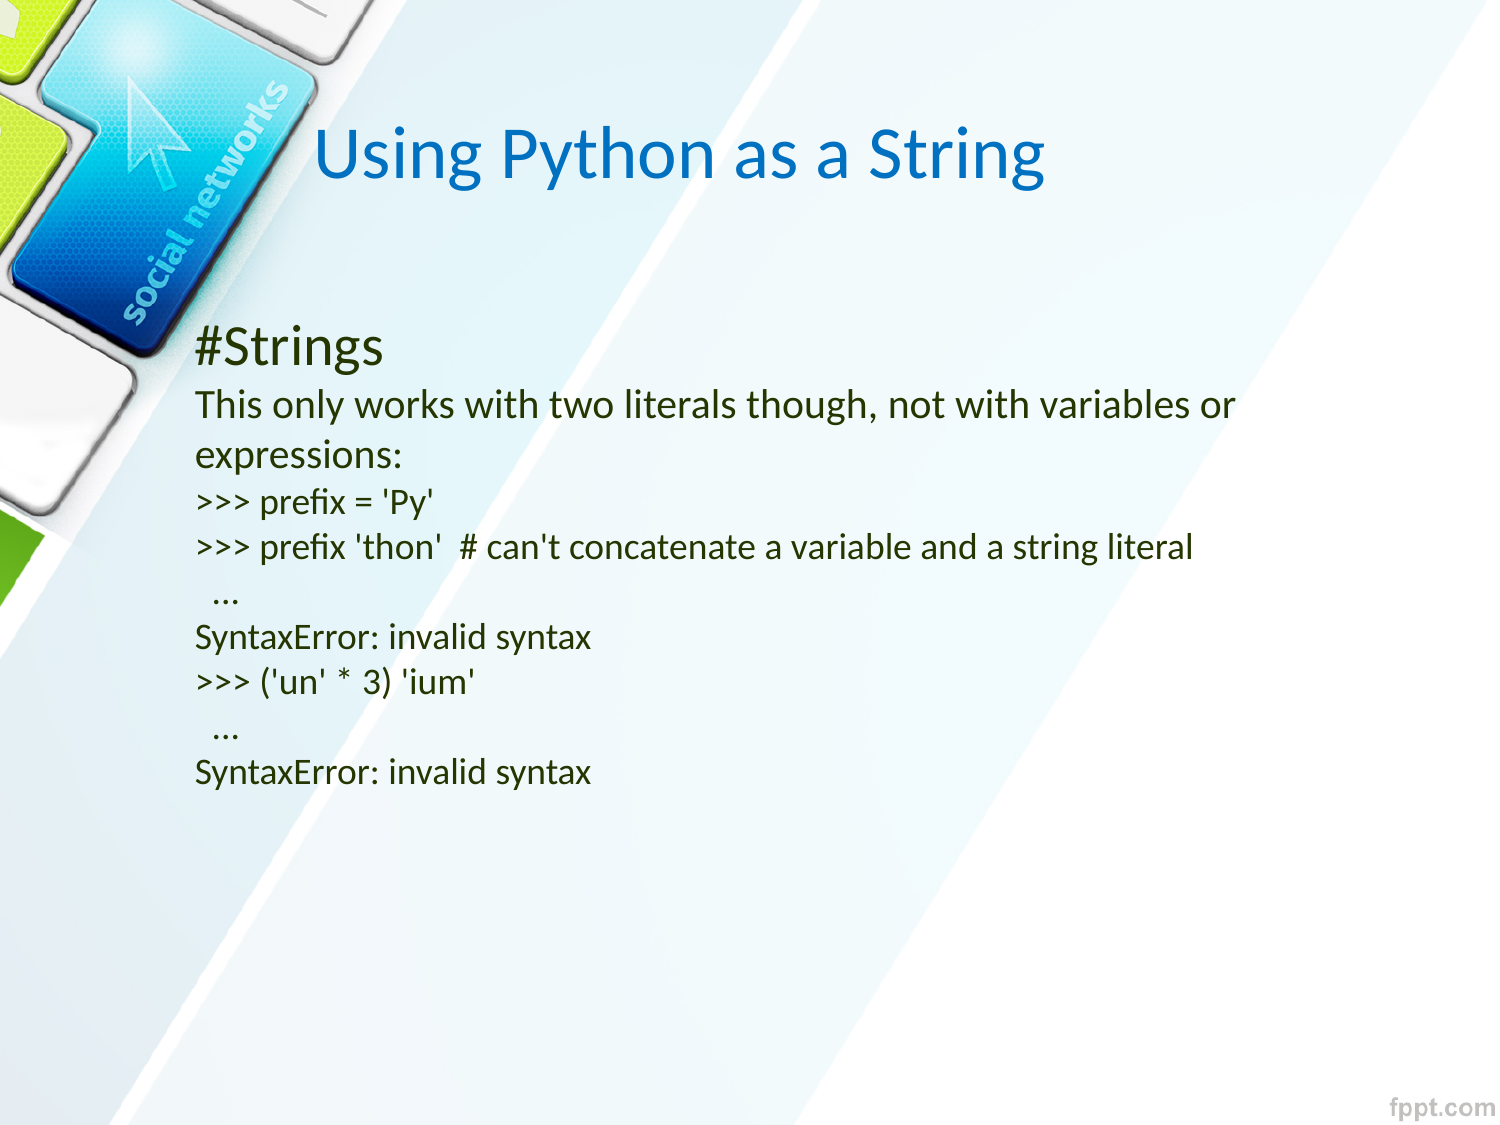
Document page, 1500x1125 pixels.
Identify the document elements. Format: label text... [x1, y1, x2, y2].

text_box #Strings This only works with two literals though, not with variables or expressions: >>> prefix = 'Py' >>> prefix 'thon' # can't concatenate a variable and a string literal ... SyntaxError: invalid syntax >>> ('un' * 3) 'ium' ... SyntaxError: invalid syntax [179, 299, 1470, 1065]
text_box Using Python as a String [299, 86, 1427, 212]
picture [0, 0, 1500, 1125]
